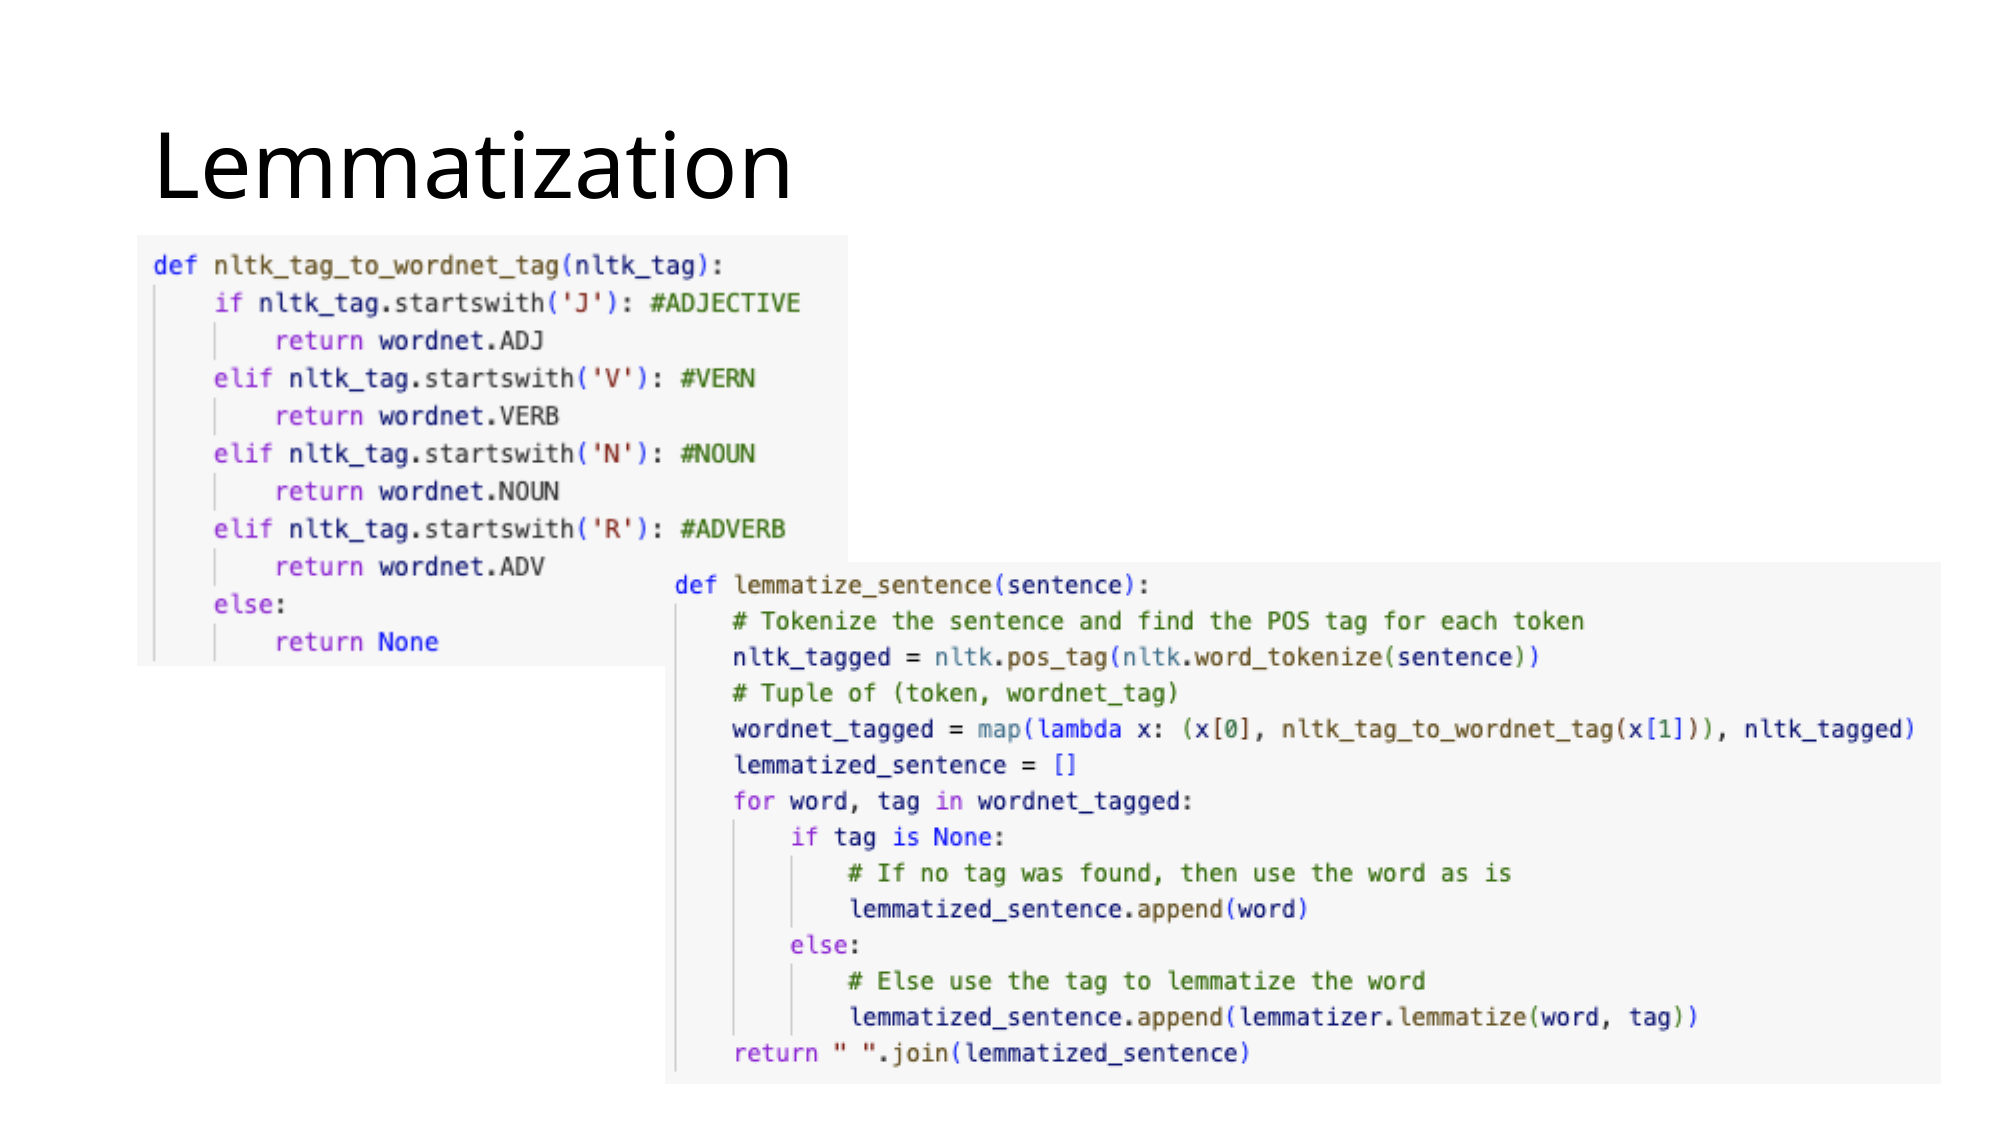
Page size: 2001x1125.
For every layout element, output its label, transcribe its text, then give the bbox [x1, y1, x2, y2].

title Lemmatization [137, 59, 1863, 278]
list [137, 236, 848, 666]
picture [665, 562, 1941, 1084]
